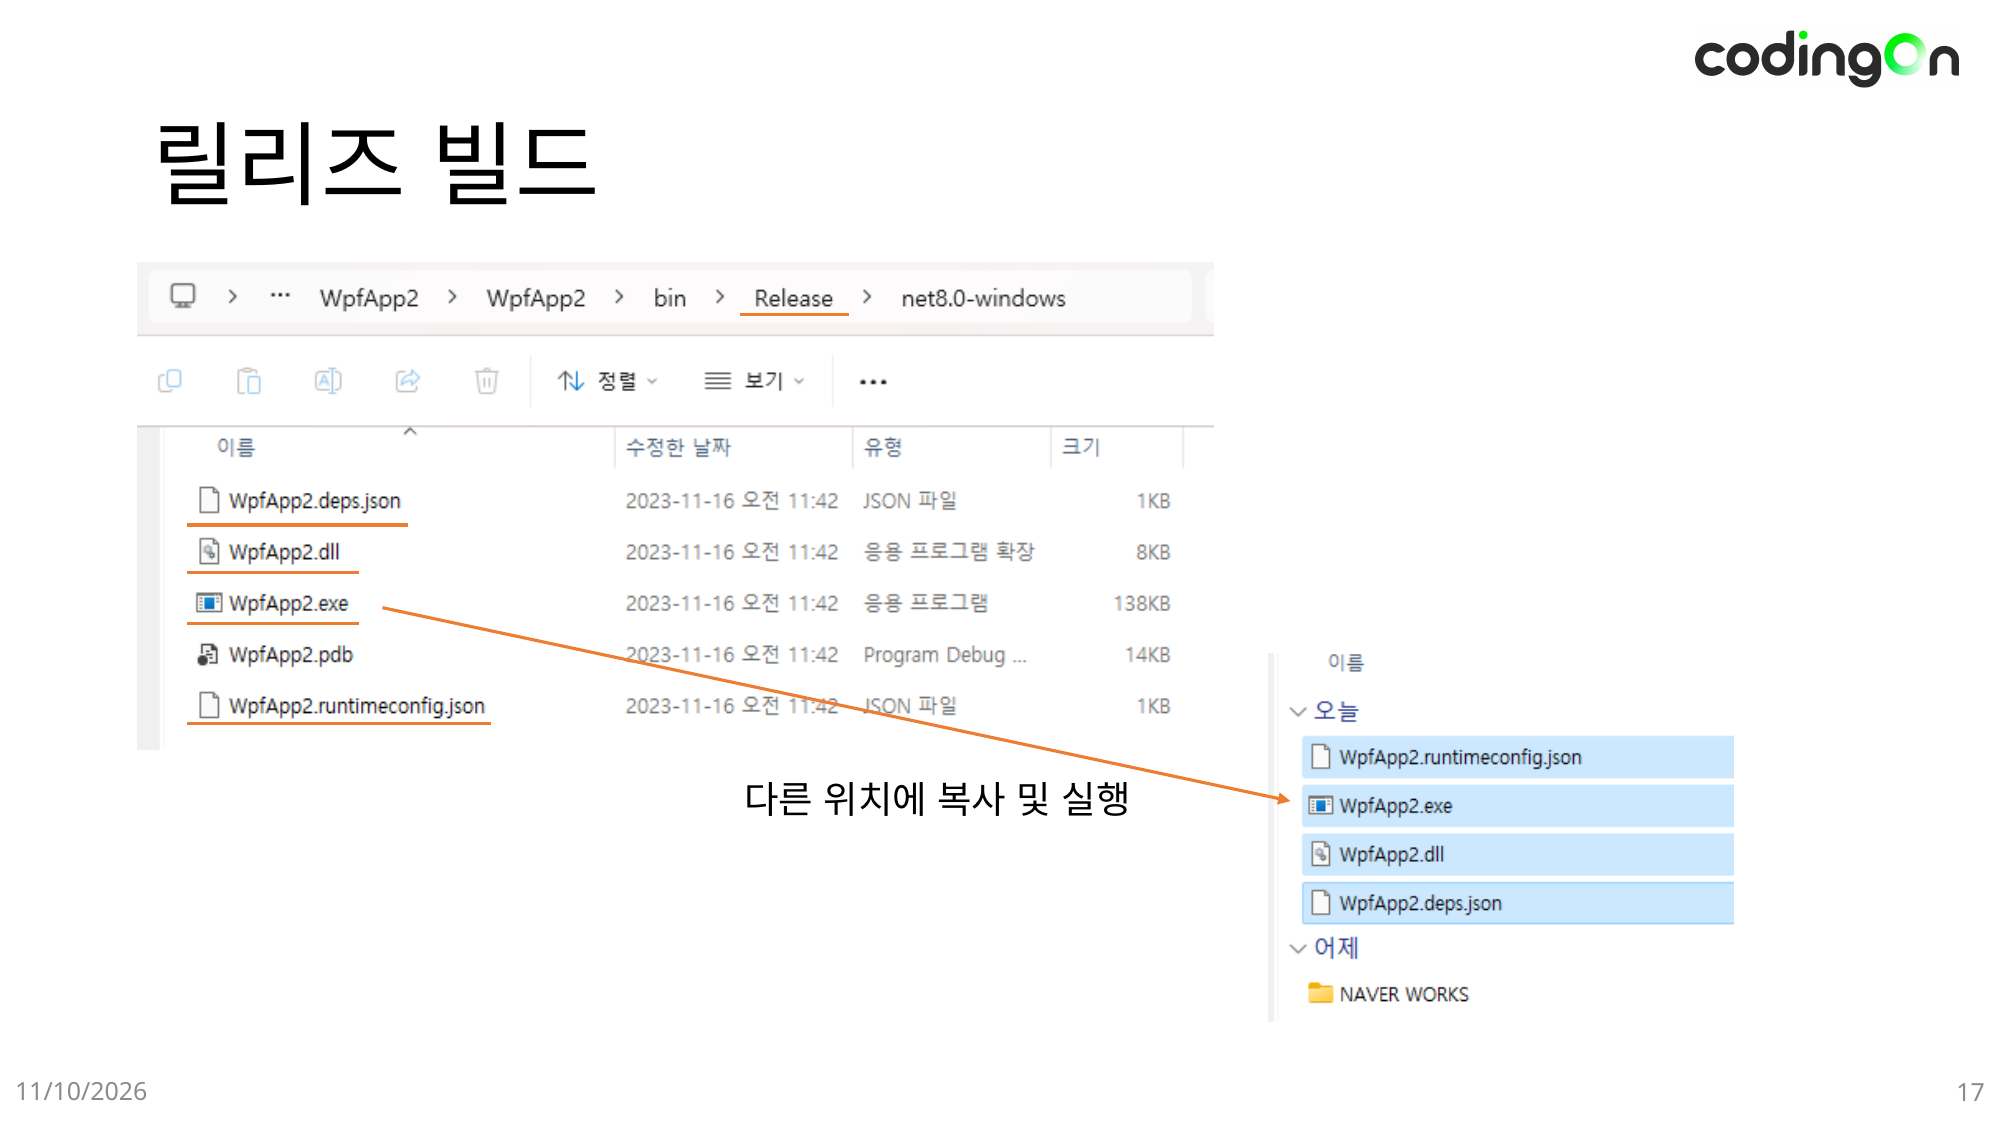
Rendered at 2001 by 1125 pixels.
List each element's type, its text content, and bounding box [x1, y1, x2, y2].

picture [1268, 653, 1734, 1022]
slide_number 17 [1550, 1063, 2000, 1124]
picture [137, 262, 1214, 750]
text_box 다른 위치에 복사 및 실행 [646, 802, 1146, 829]
picture [1695, 30, 1959, 88]
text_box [382, 607, 1291, 802]
title 릴리즈 빌드 [137, 59, 1863, 278]
slide_number 12-21(Sat) [0, 1062, 450, 1123]
